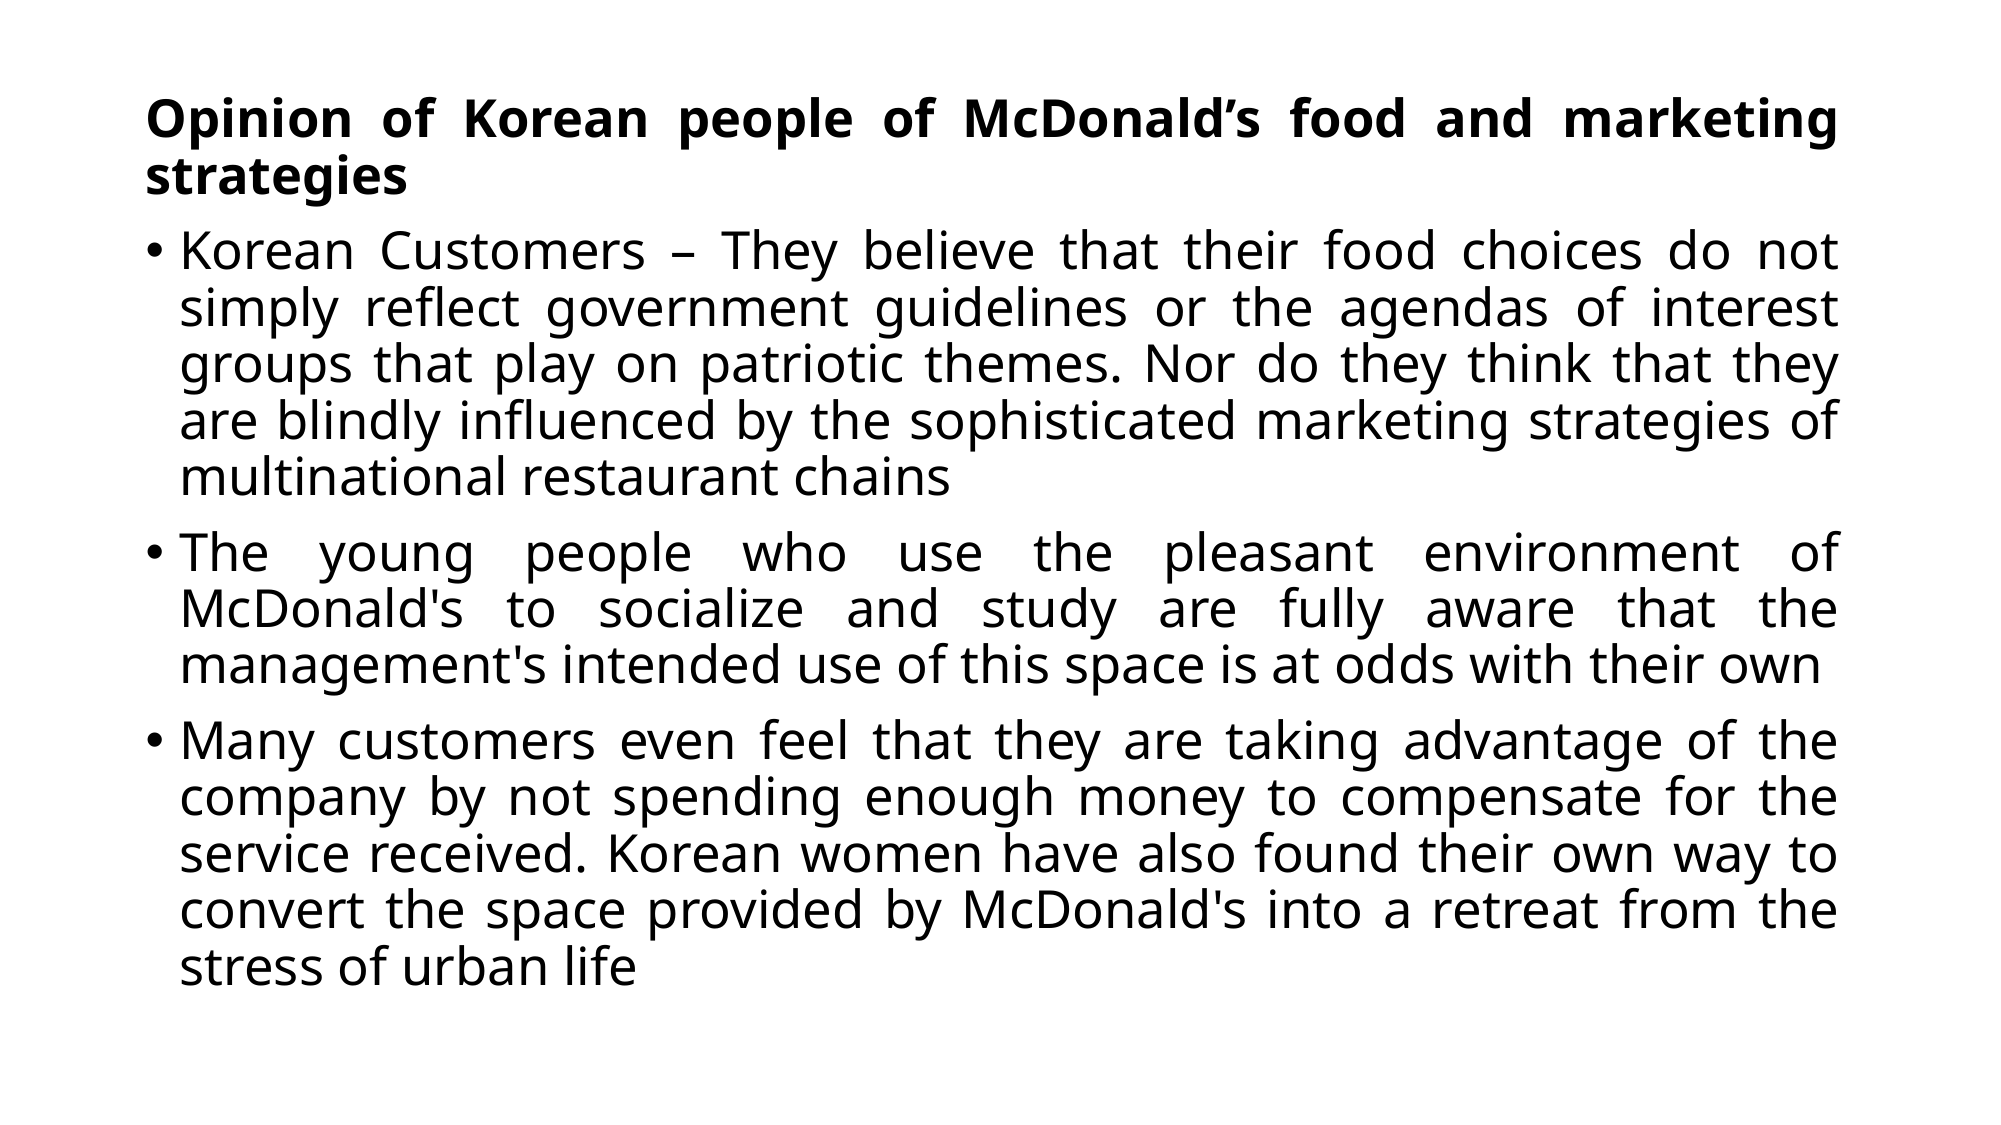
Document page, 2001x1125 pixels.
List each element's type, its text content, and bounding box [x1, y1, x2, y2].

list Opinion of Korean people of McDonald’s food and marketing strategies Korean Customers – They believe that their food choices do not simply reflect government guidelines or the agendas of interest groups that play on patriotic themes. Nor do they think that they are blindly influenced by the sophisticated marketing strategies of multinational restaurant chains The young people who use the pleasant environment of McDonald's to socialize and study are fully aware that the management's intended use of this space is at odds with their own Many customers even feel that they are taking advantage of the company by not spending enough money to compensate for the service received. Korean women have also found their own way to convert the space provided by McDonald's into a retreat from the stress of urban life [130, 85, 1856, 1037]
